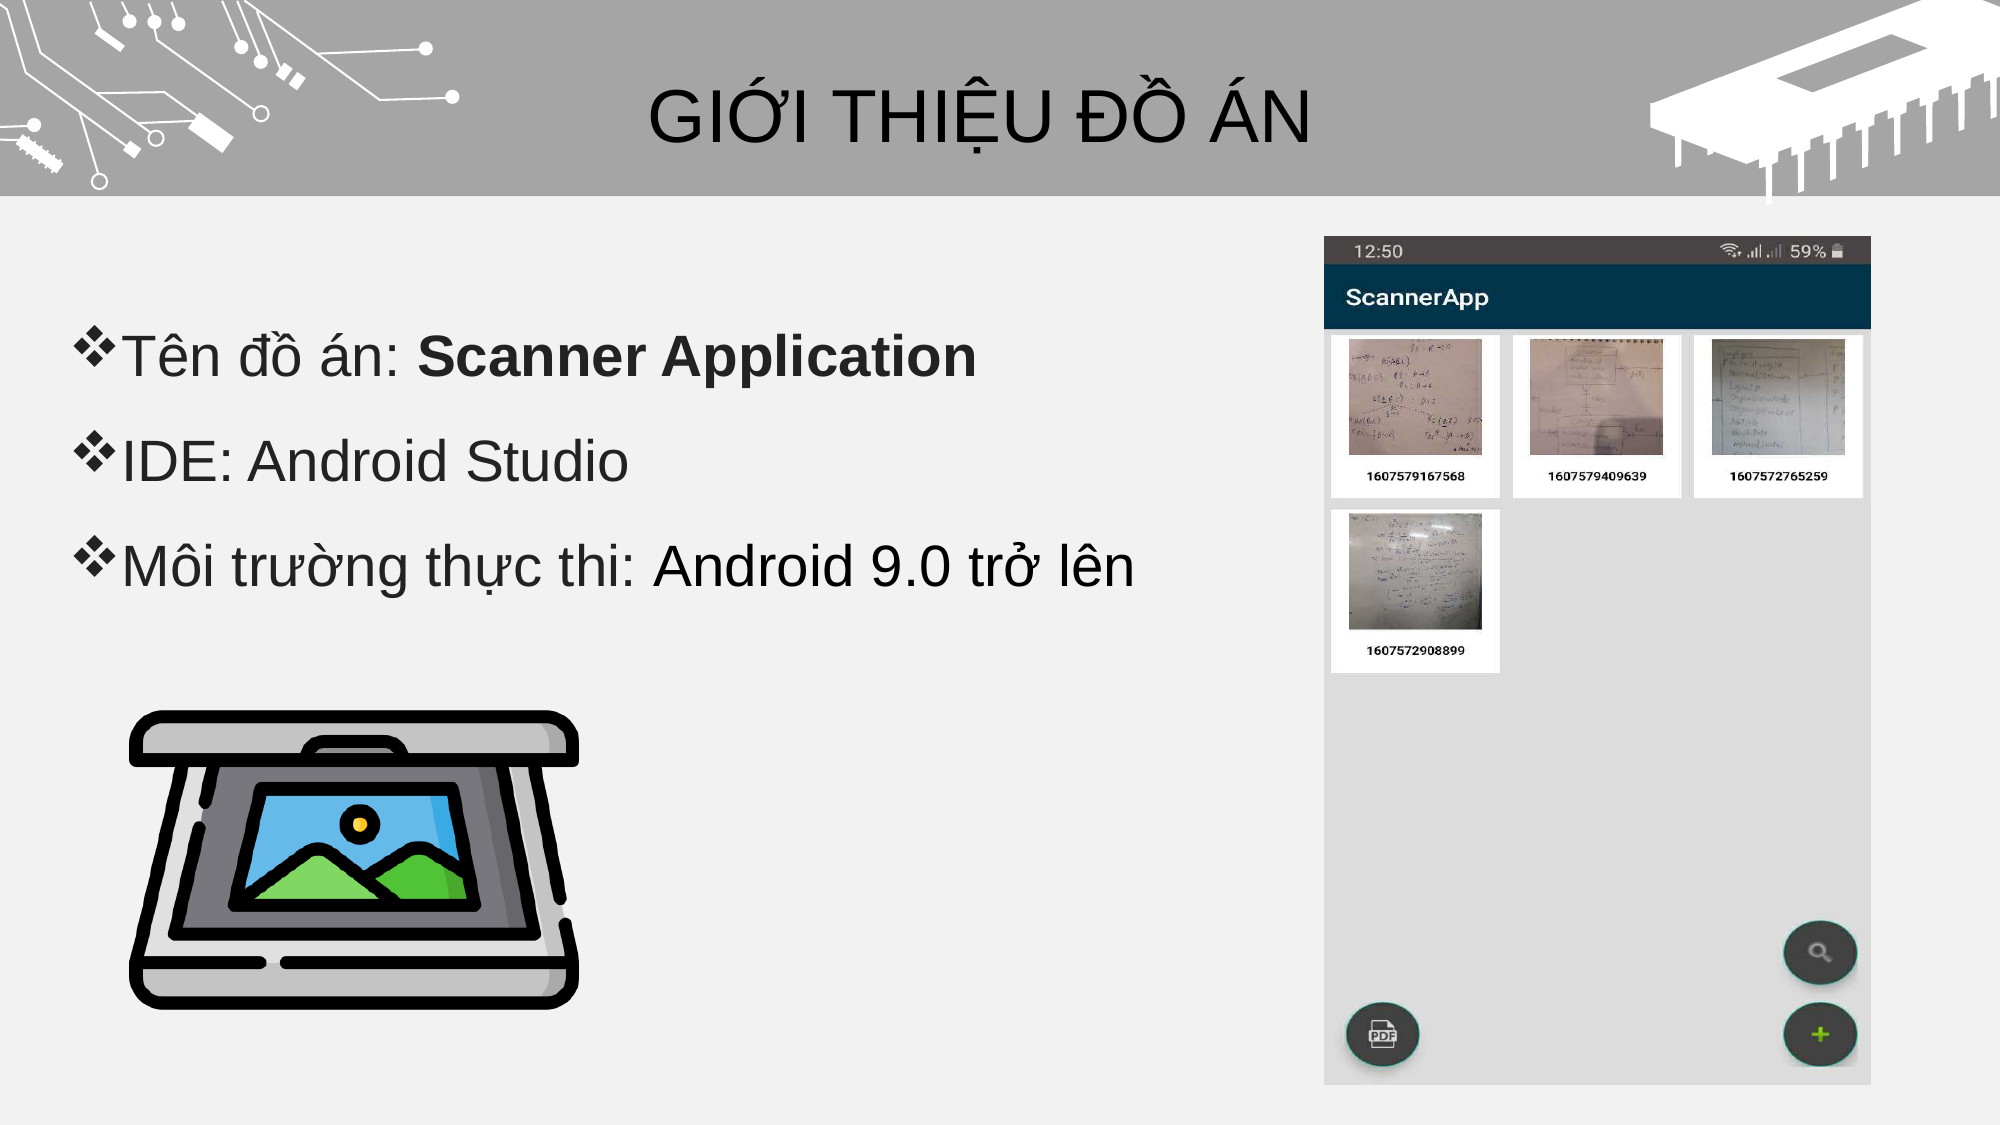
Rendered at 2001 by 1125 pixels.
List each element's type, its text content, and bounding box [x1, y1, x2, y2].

picture [1324, 236, 1871, 265]
picture [1324, 328, 1871, 1085]
picture [128, 634, 579, 1085]
text_box Tên đồ án: Scanner Application IDE: Android Studio Môi trường thực thi: Android 9.0 trở lên [53, 276, 1161, 606]
picture [1345, 288, 1490, 310]
text_box GIỚI THIỆU ĐỒ ÁN [633, 59, 1367, 165]
